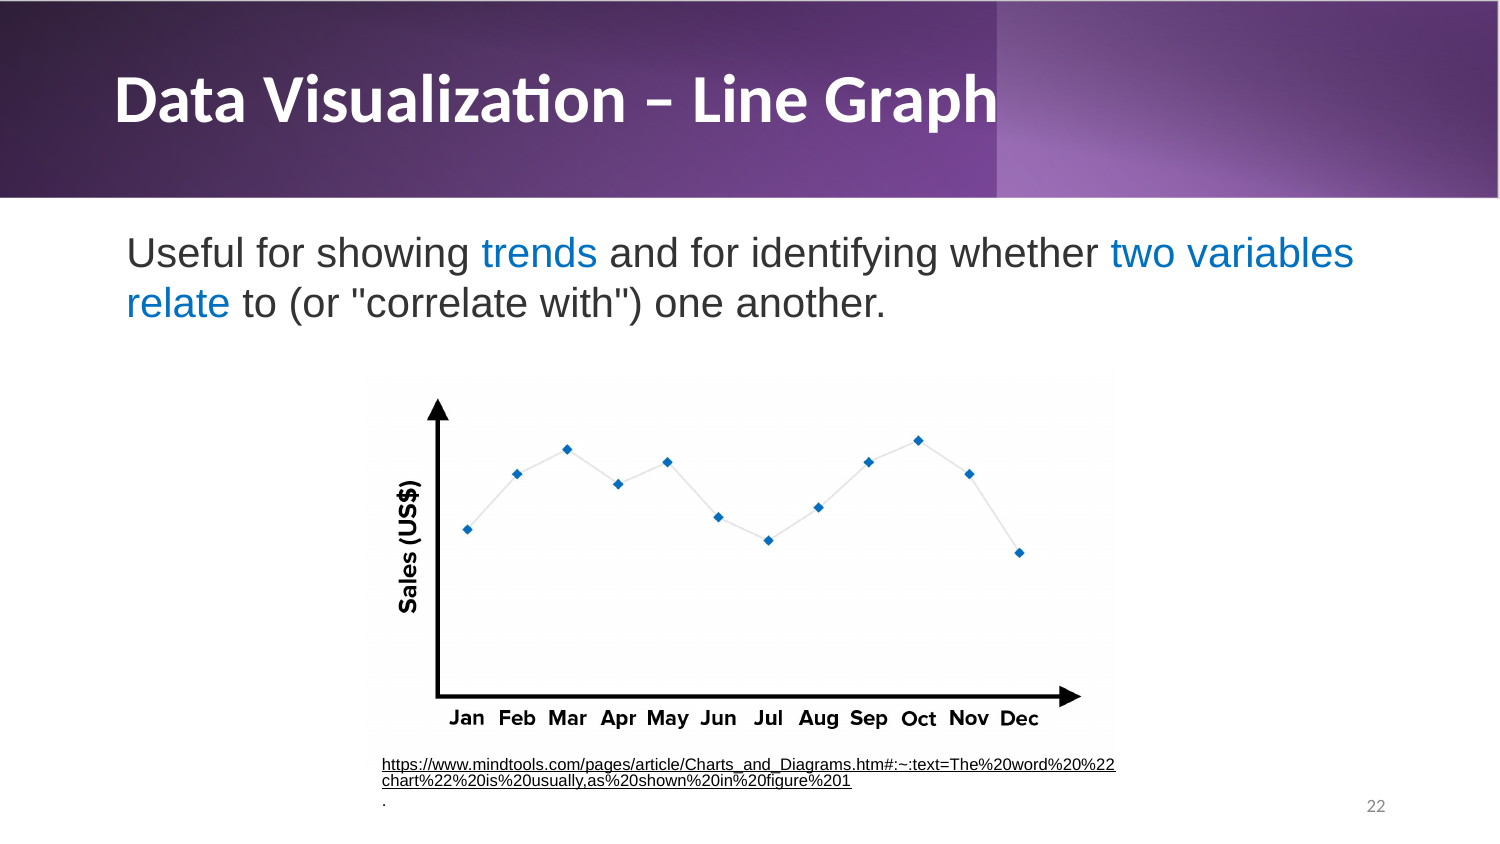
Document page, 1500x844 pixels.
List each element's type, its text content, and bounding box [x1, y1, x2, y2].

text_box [366, 369, 1134, 802]
text_box Useful for showing trends and for identifying whether two variables relate to (or "correlate with") one another. [111, 218, 1389, 334]
picture [0, 0, 1500, 199]
slide_number 22 [1059, 782, 1397, 827]
